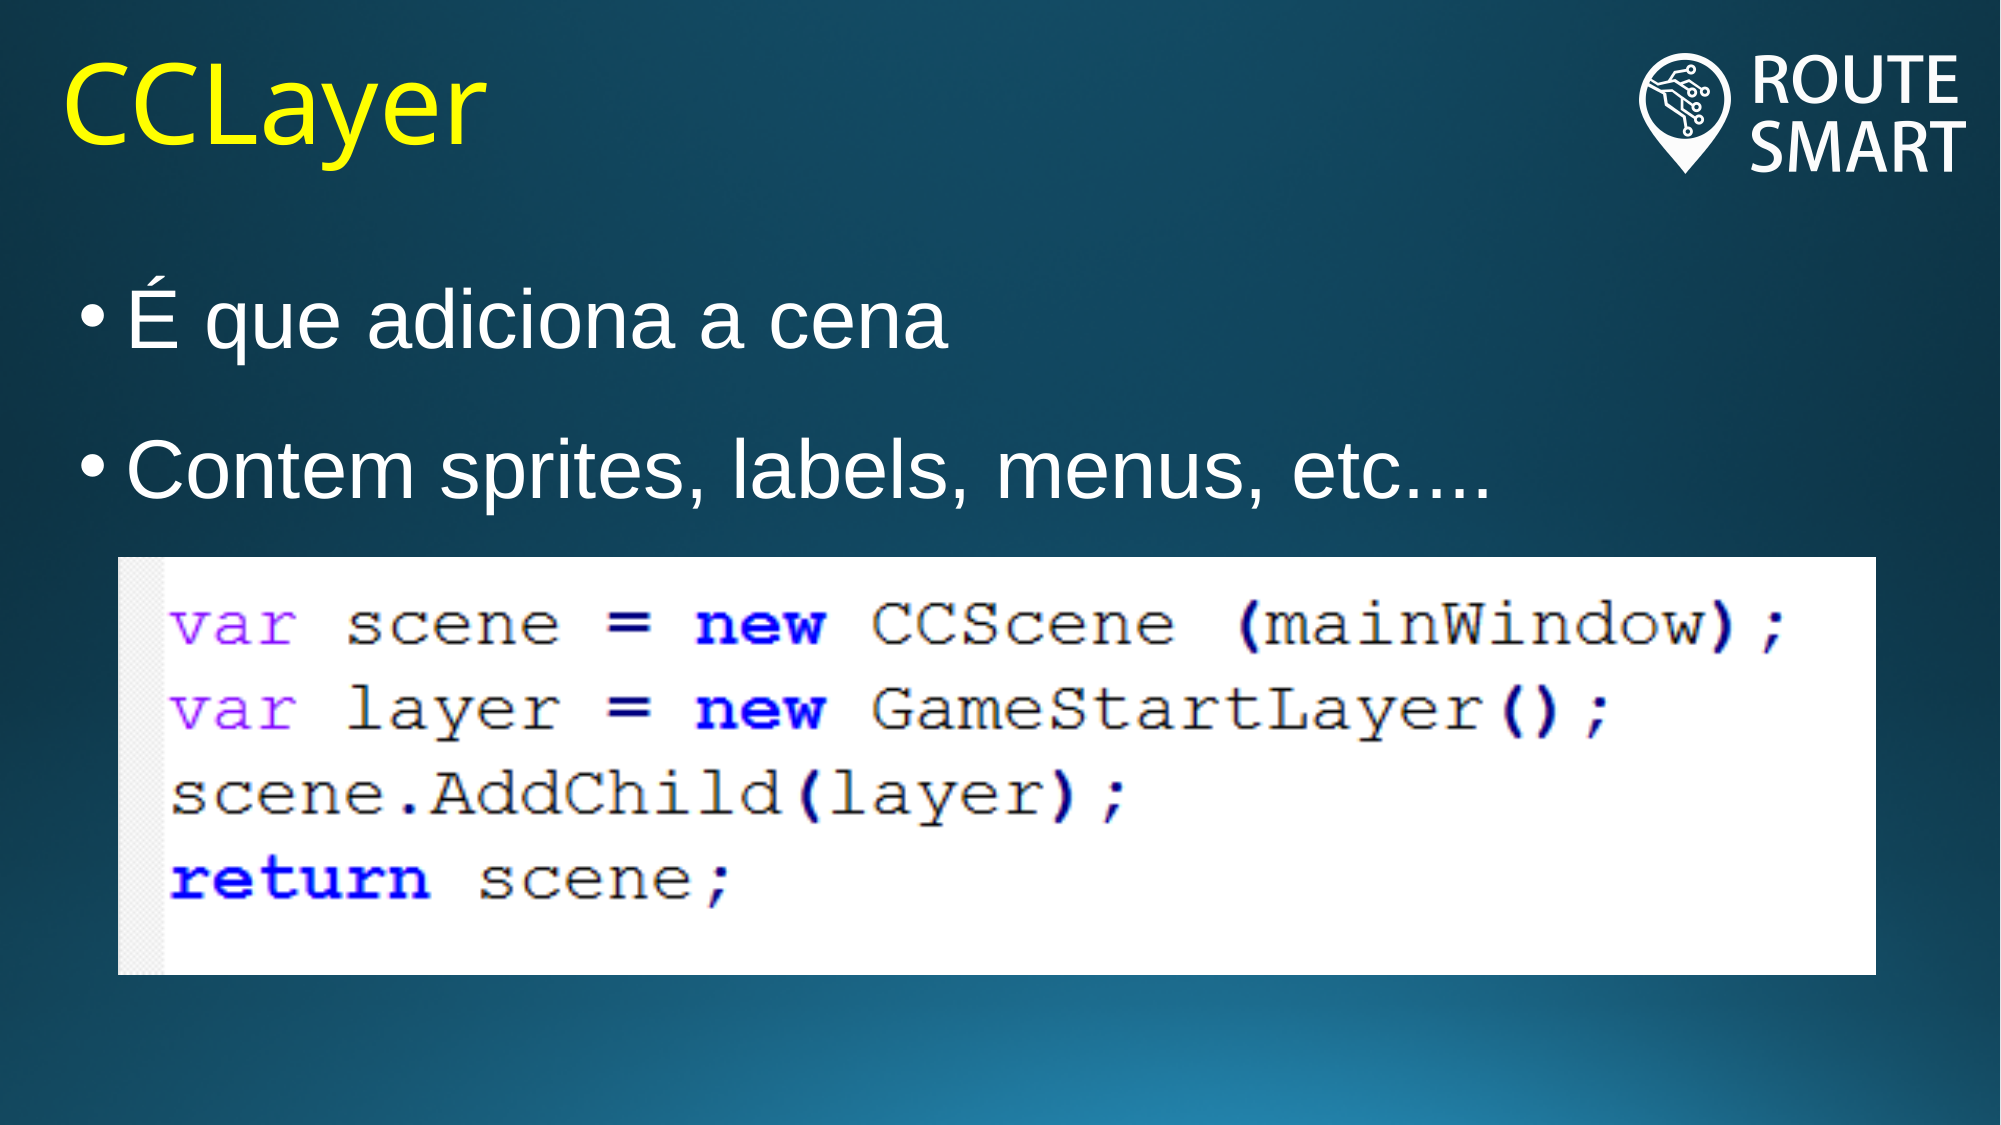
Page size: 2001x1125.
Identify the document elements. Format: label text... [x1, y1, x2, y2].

picture [0, 0, 2001, 1125]
text_box É que adiciona a cena Contem sprites, labels, menus, etc.... [63, 207, 1512, 523]
title CCLayer [45, 0, 1771, 218]
